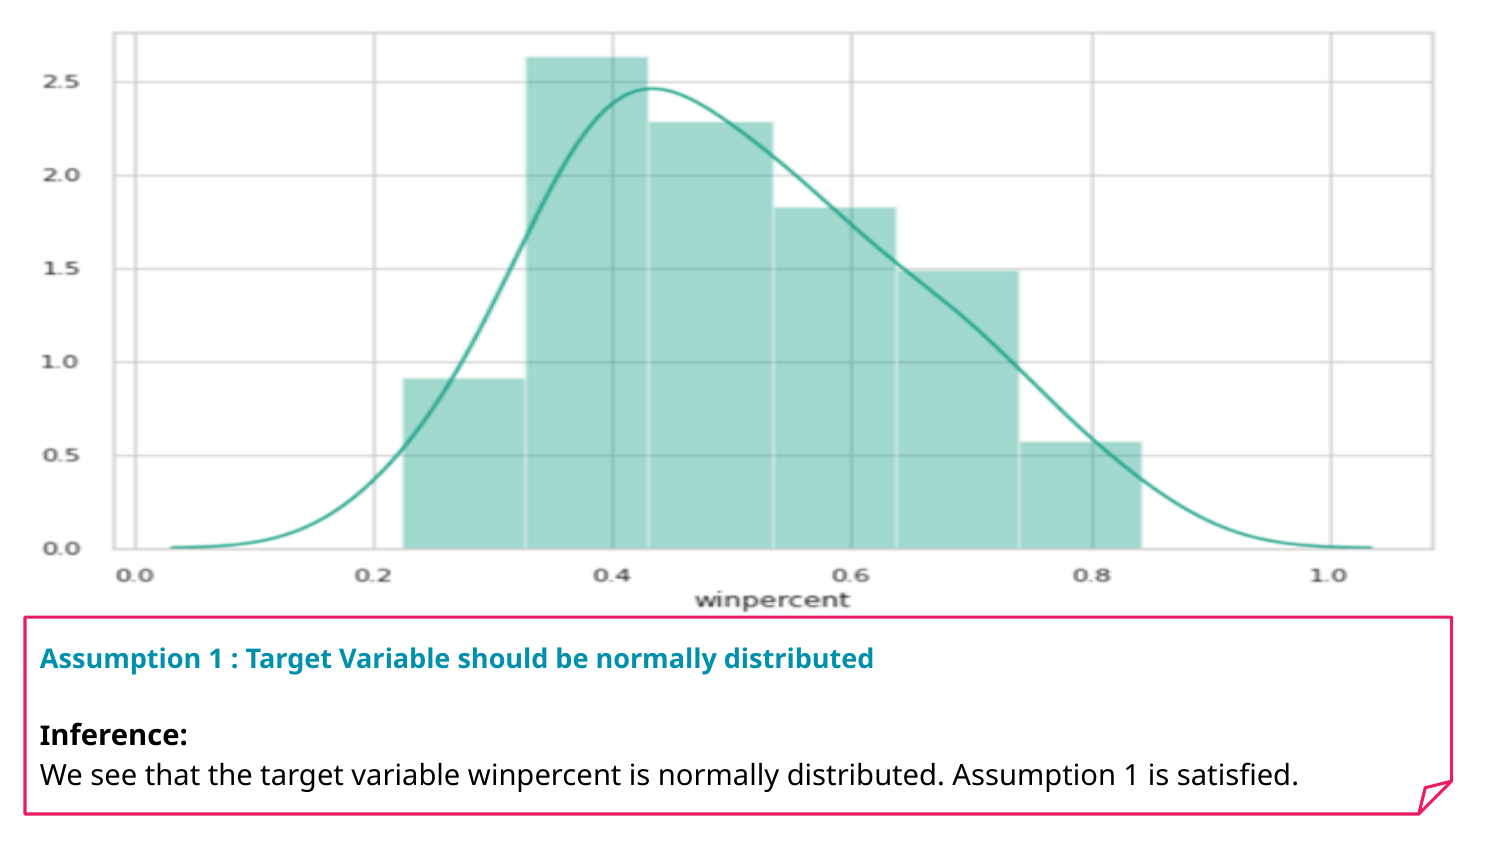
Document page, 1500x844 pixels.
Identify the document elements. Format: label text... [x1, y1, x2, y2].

picture [24, 24, 1440, 618]
text_box Assumption 1 : Target Variable should be normally distributed Inference: We see that the target variable winpercent is normally distributed. Assumption 1 is satisfied. [24, 617, 1452, 815]
